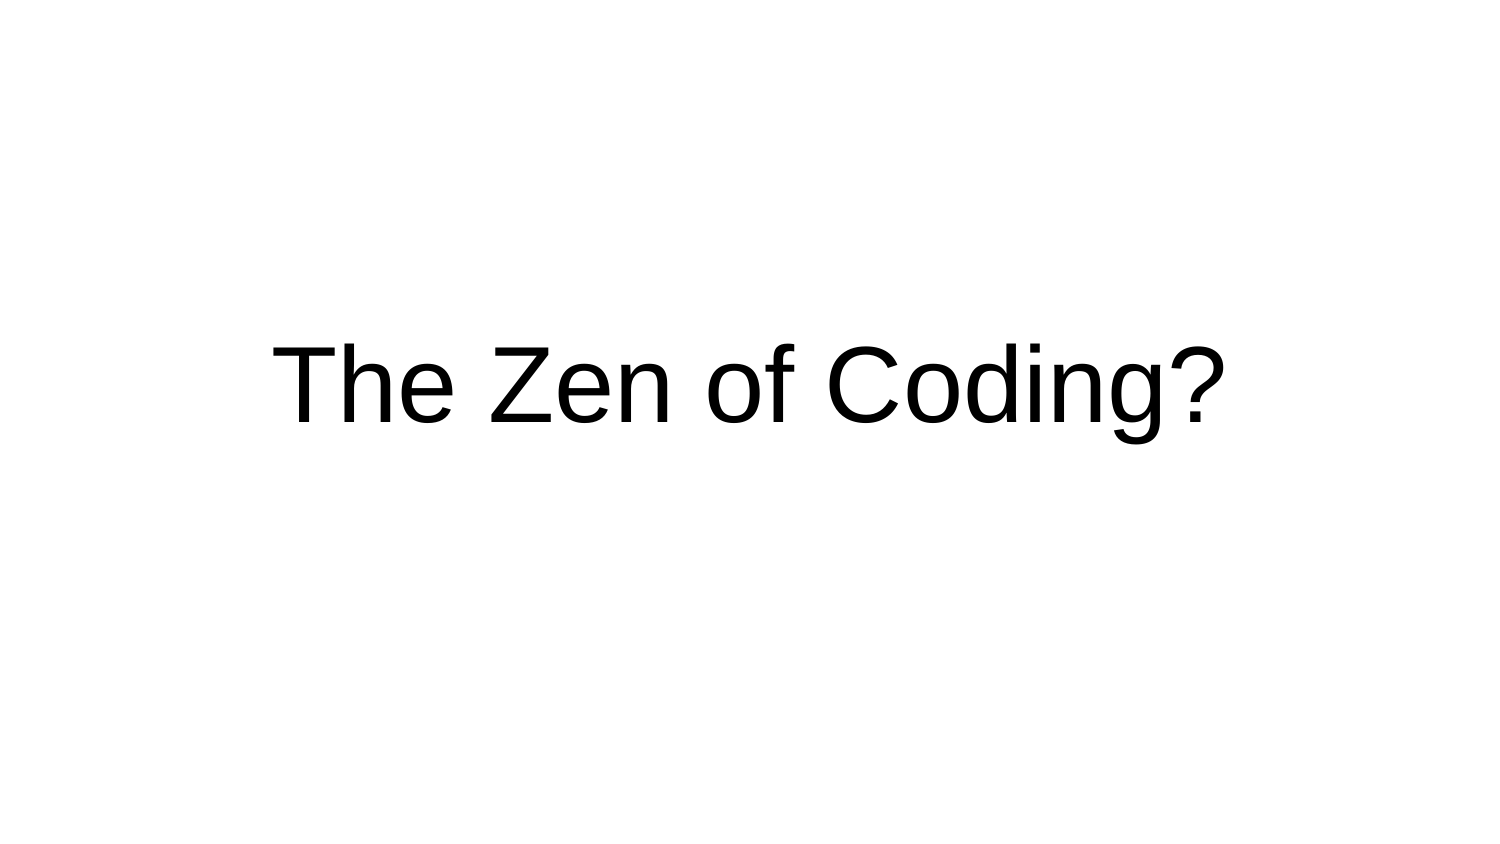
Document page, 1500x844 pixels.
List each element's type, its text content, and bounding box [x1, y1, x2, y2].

title The Zen of Coding? [51, 122, 1449, 459]
